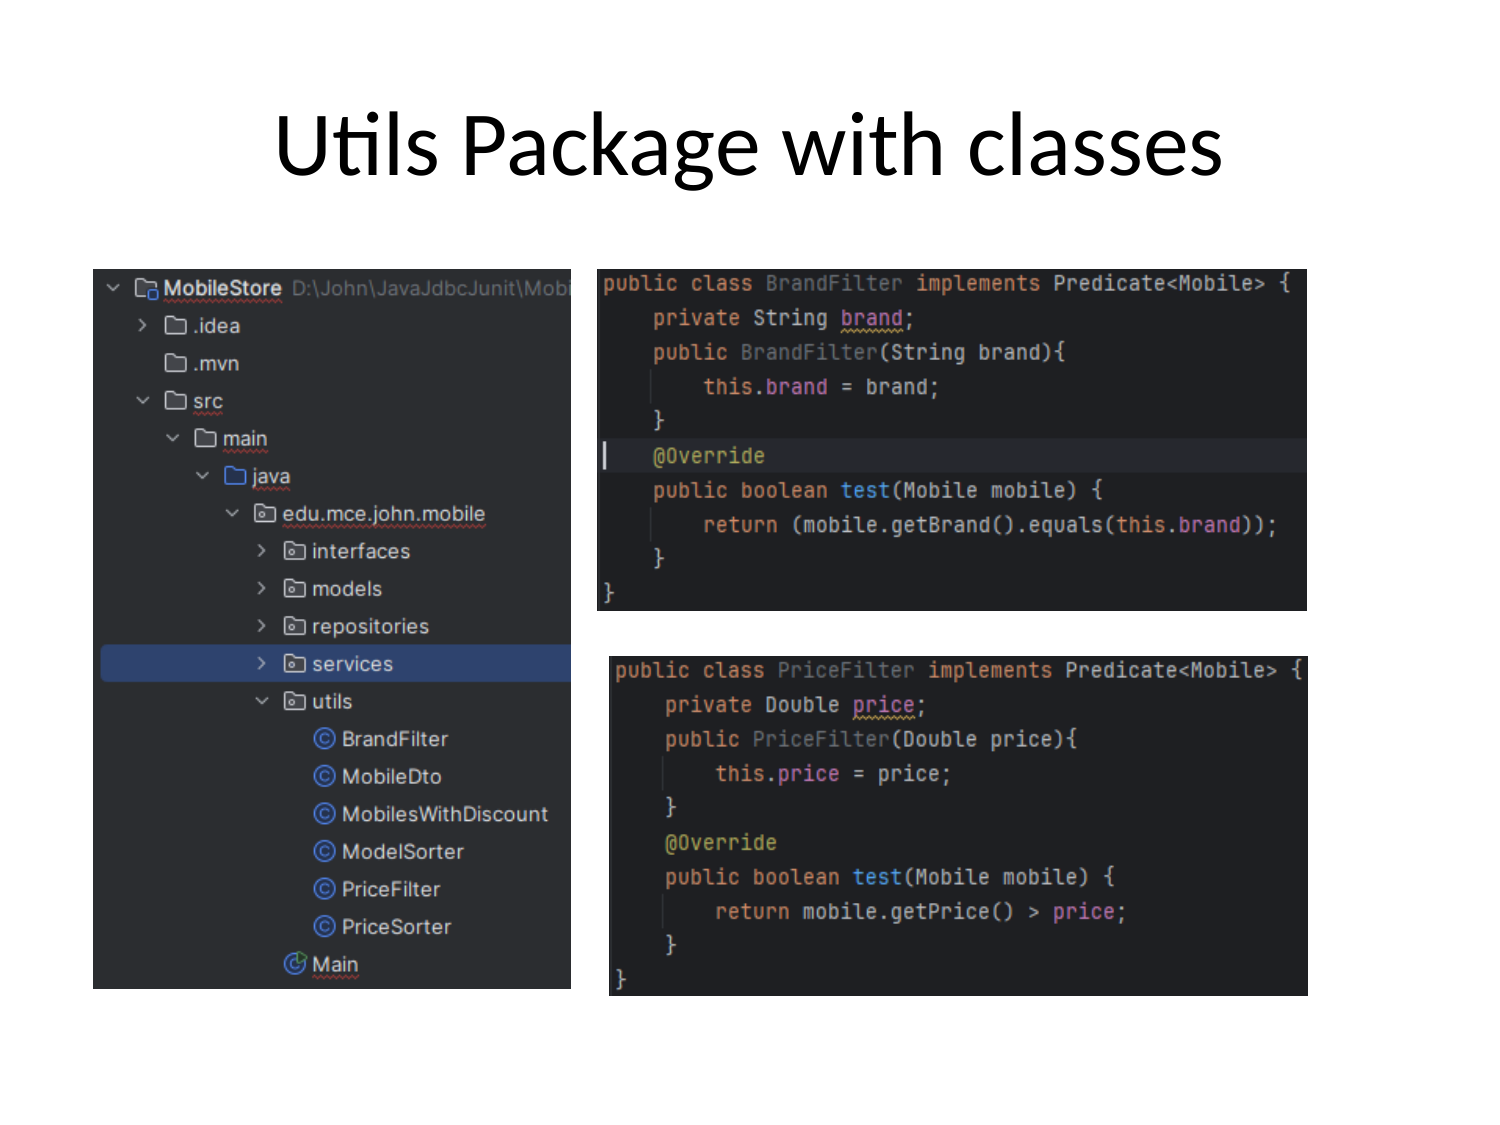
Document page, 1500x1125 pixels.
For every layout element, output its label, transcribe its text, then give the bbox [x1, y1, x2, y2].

picture [609, 656, 1309, 996]
picture [93, 269, 571, 989]
title Utils Package with classes [75, 45, 1425, 233]
picture [597, 269, 1308, 611]
